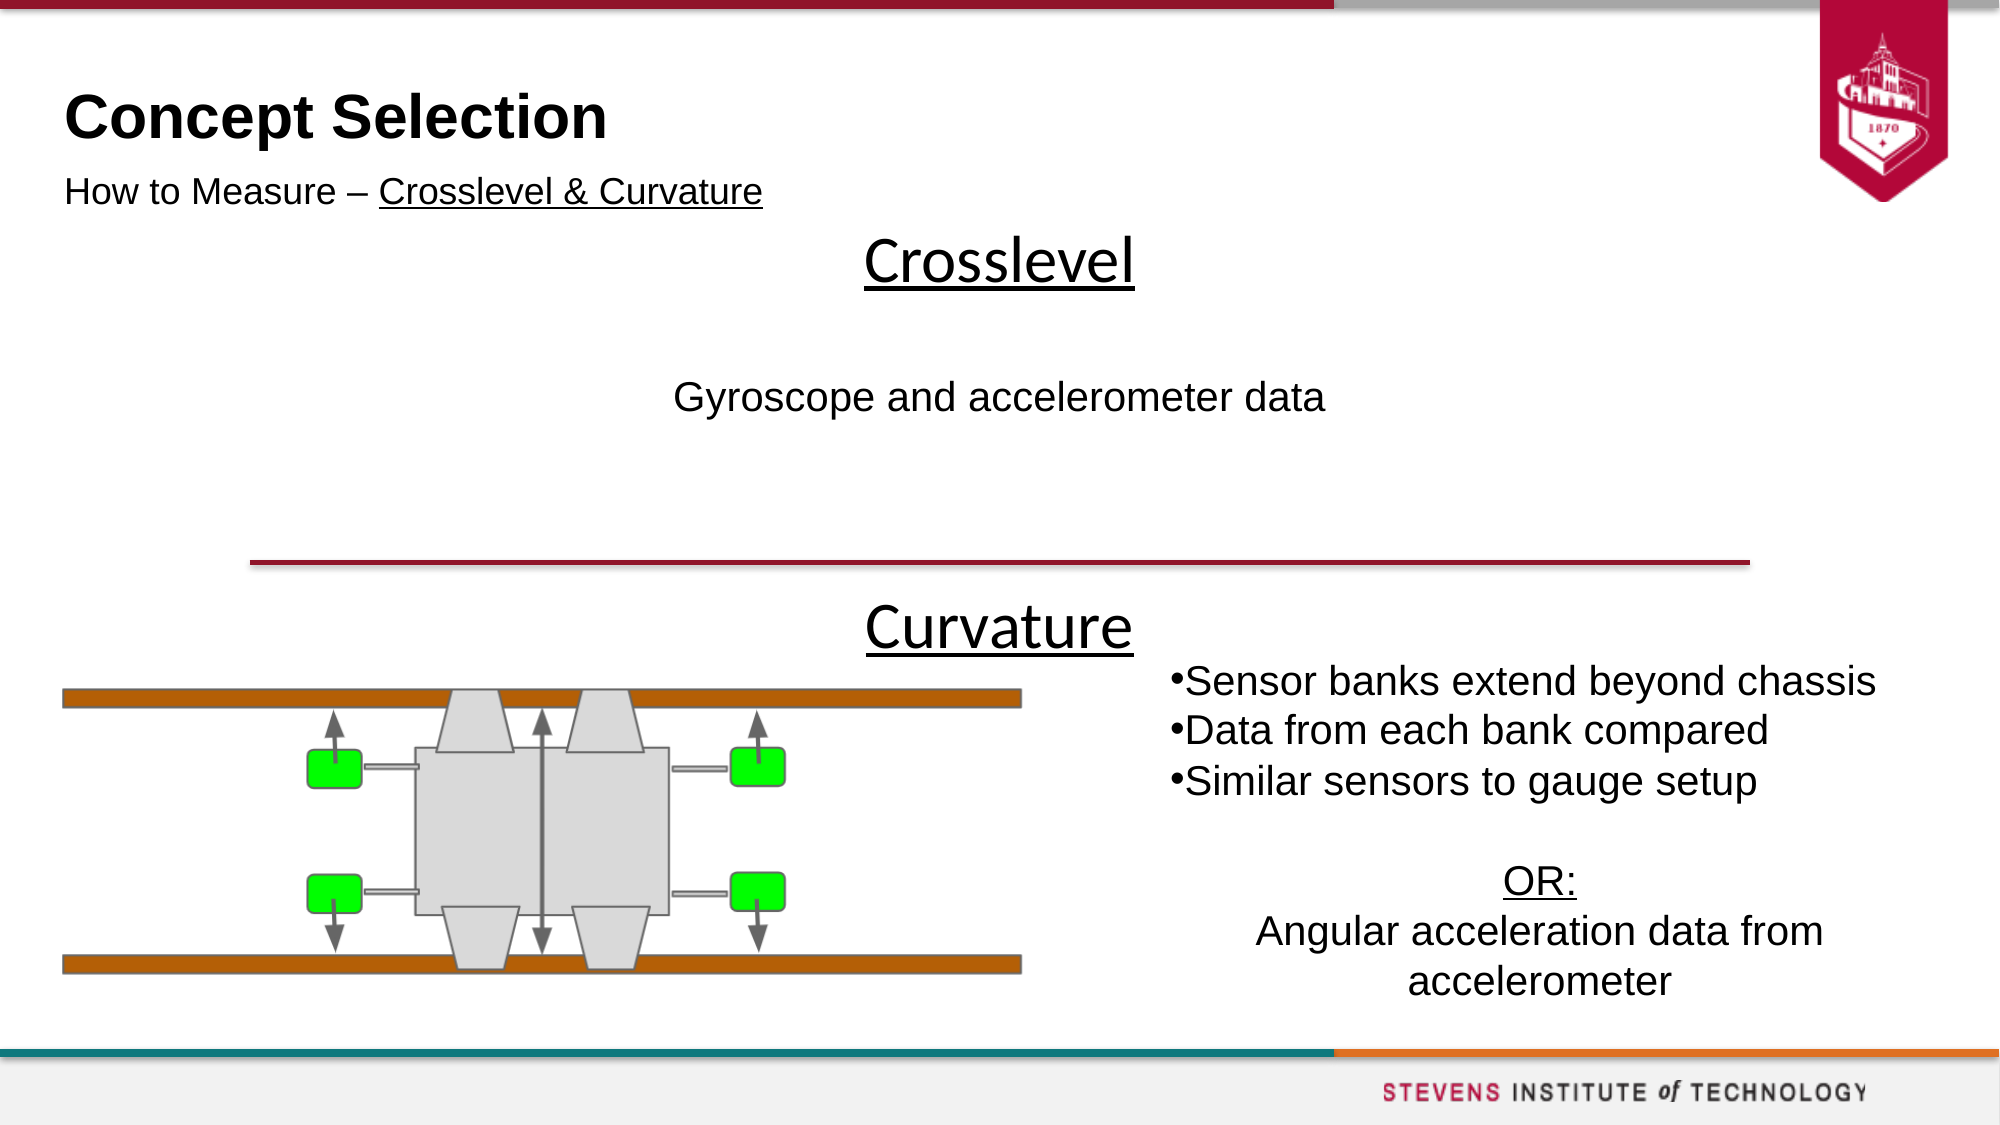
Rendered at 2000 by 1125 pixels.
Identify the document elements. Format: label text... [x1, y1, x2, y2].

text_box Sensor banks extend beyond chassis Data from each bank compared Similar sensors to gauge setup OR: Angular acceleration data from accelerometer [1155, 646, 1925, 1011]
text_box Gyroscope and accelerometer data [615, 361, 1385, 427]
text_box Crosslevel [846, 207, 1153, 303]
title Concept Selection [49, 68, 1647, 157]
picture [49, 671, 1036, 989]
text_box Curvature [846, 574, 1153, 669]
list How to Measure – Crosslevel & Curvature [49, 160, 1951, 228]
